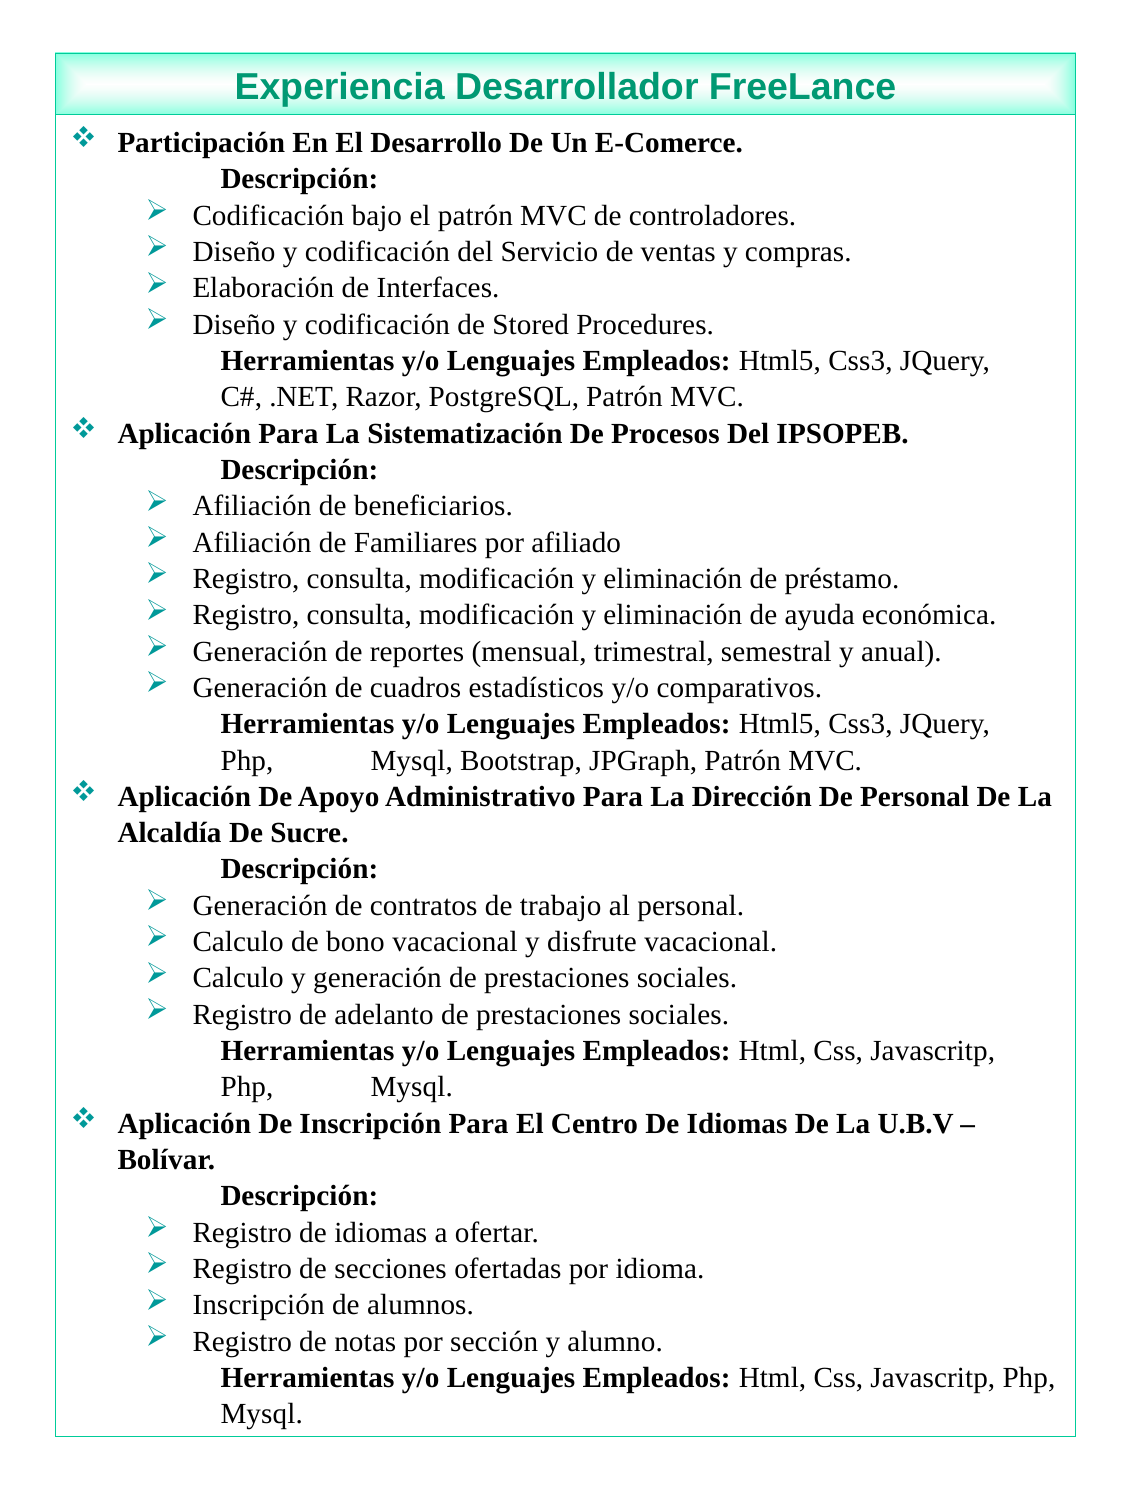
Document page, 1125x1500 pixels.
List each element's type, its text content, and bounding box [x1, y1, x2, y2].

text_box Experiencia Desarrollador FreeLance [55, 53, 1076, 115]
text_box Participación En El Desarrollo De Un E-Comerce. Descripción: Codificación bajo el patrón MVC de controladores. Diseño y codificación del Servicio de ventas y compras. Elaboración de Interfaces. Diseño y codificación de Stored Procedures. Herramientas y/o Lenguajes Empleados: Html5, Css3, JQuery, C#, .NET, Razor, PostgreSQL, Patrón MVC. Aplicación Para La Sistematización De Procesos Del IPSOPEB. Descripción: Afiliación de beneficiarios. Afiliación de Familiares por afiliado Registro, consulta, modificación y eliminación de préstamo. Registro, consulta, modificación y eliminación de ayuda económica. Generación de reportes (mensual, trimestral, semestral y anual). Generación de cuadros estadísticos y/o comparativos. Herramientas y/o Lenguajes Empleados: Html5, Css3, JQuery, Php, Mysql, Bootstrap, JPGraph, Patrón MVC. Aplicación De Apoyo Administrativo Para La Dirección De Personal De La Alcaldía De Sucre. Descripción: Generación de contratos de trabajo al personal. Calculo de bono vacacional y disfrute vacacional. Calculo y generación de prestaciones sociales. Registro de adelanto de prestaciones sociales. Herramientas y/o Lenguajes Empleados: Html, Css, Javascritp, Php, Mysql. Aplicación De Inscripción Para El Centro De Idiomas De La U.B.V – Bolívar. Descripción: Registro de idiomas a ofertar. Registro de secciones ofertadas por idioma. Inscripción de alumnos. Registro de notas por sección y alumno. Herramientas y/o Lenguajes Empleados: Html, Css, Javascritp, Php, Mysql. [55, 115, 1076, 1437]
